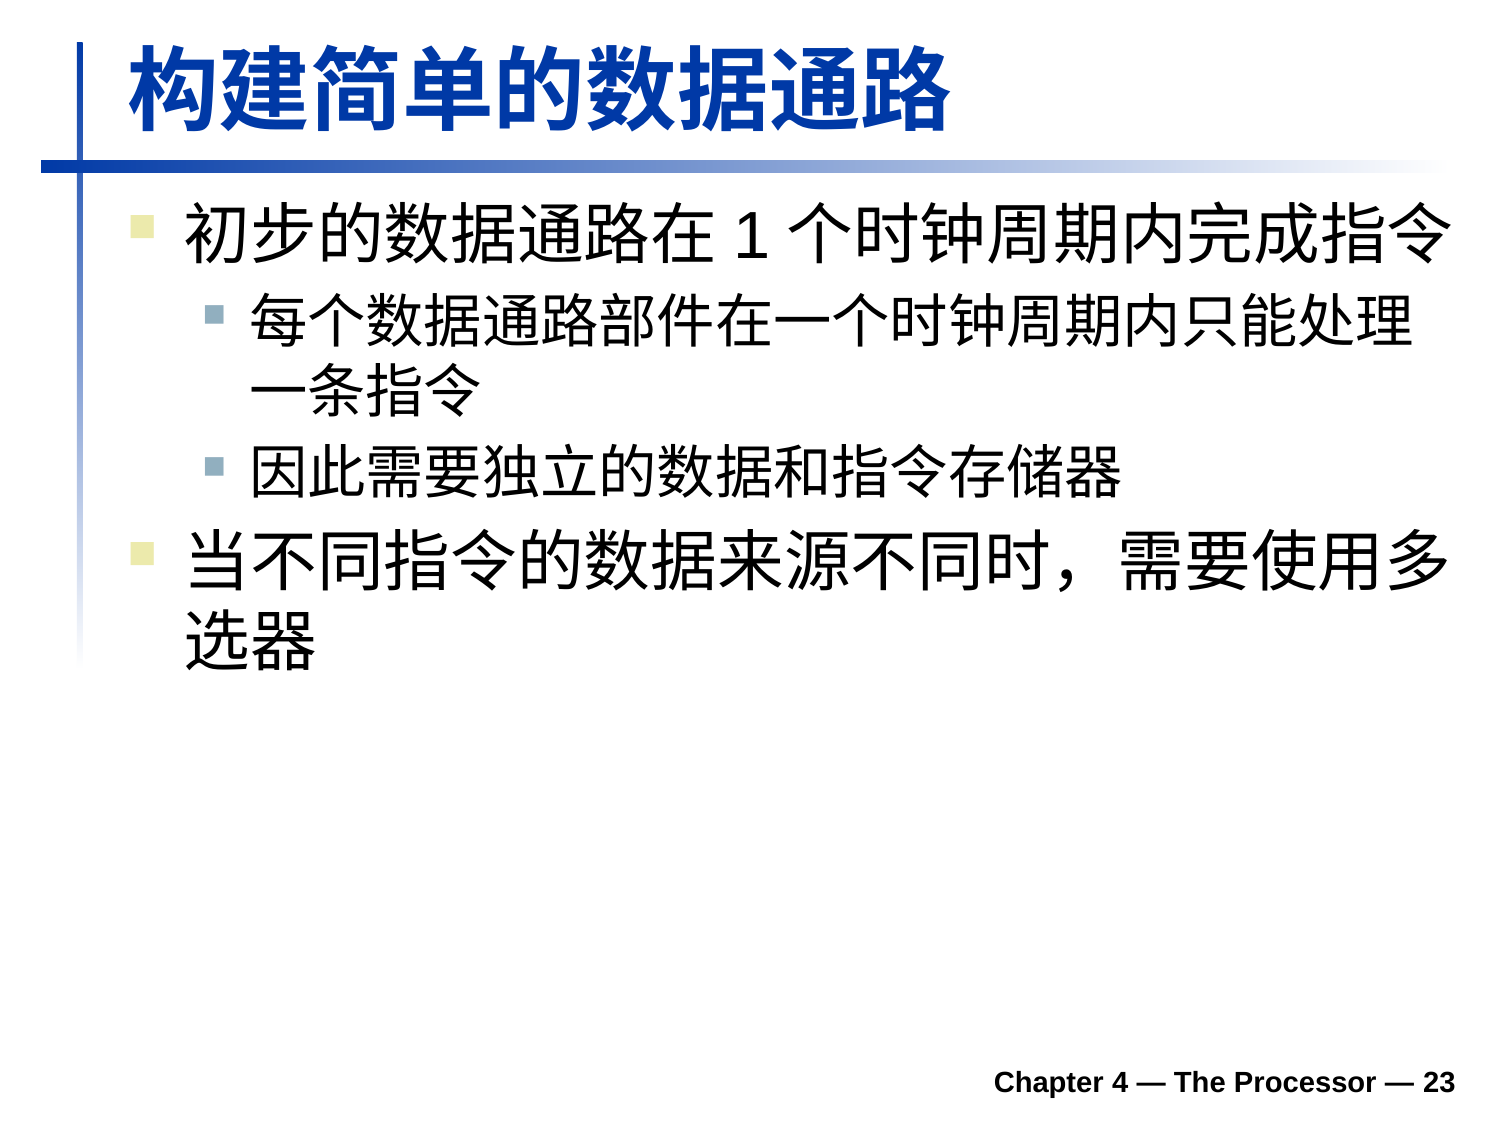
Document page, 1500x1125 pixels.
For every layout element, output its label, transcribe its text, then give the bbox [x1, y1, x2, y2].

list 初步的数据通路在1个时钟周期内完成指令 每个数据通路部件在一个时钟周期内只能处理一条指令 因此需要独立的数据和指令存储器 当不同指令的数据来源不同时，需要使用多选器 [112, 184, 1469, 1024]
title 构建简单的数据通路 [112, 23, 1468, 149]
footer Chapter 4 — The Processor — 23 [277, 1046, 1471, 1106]
